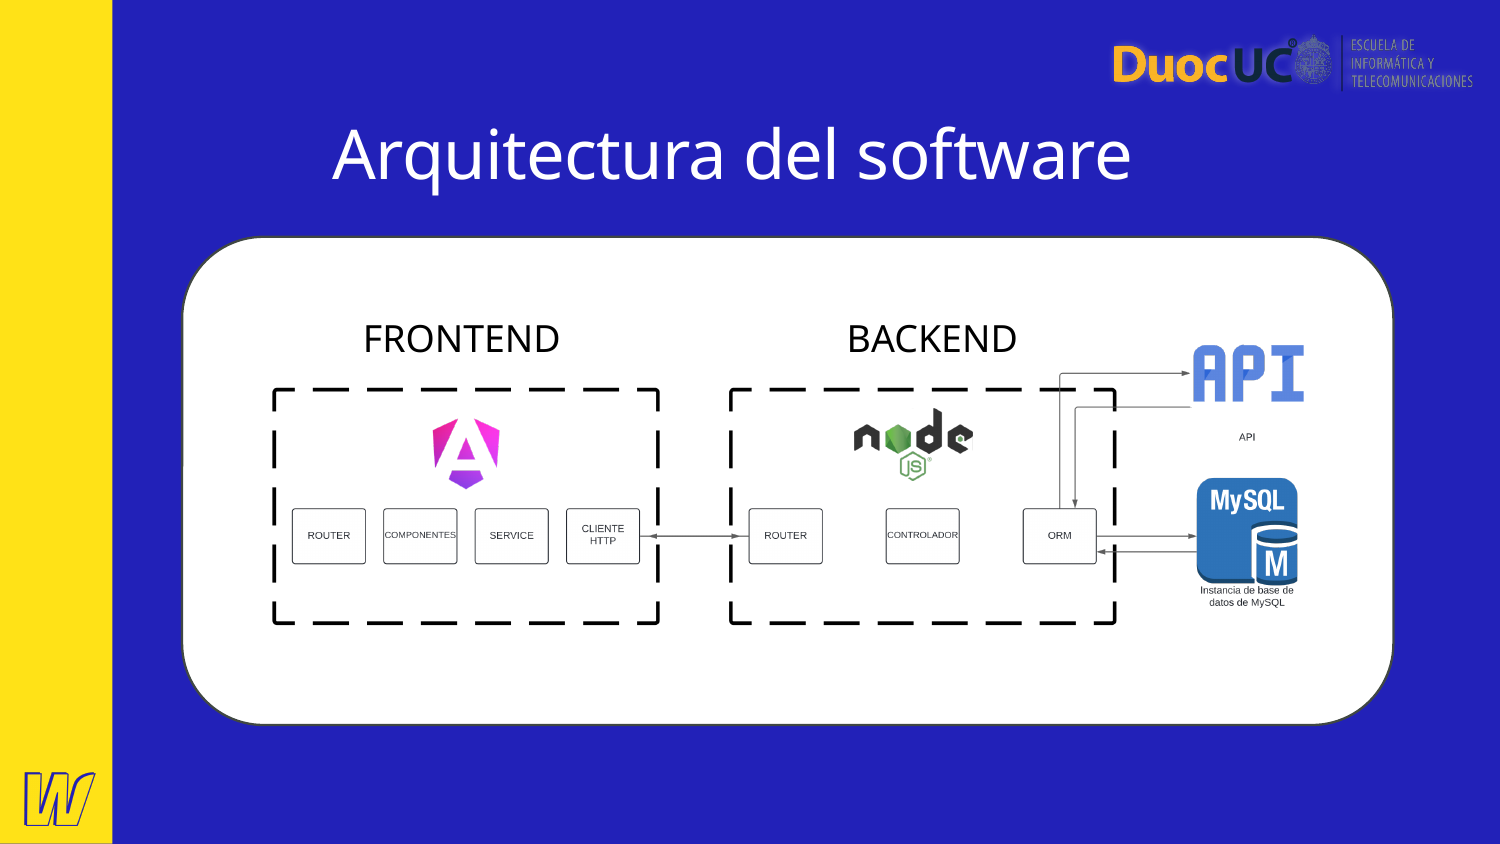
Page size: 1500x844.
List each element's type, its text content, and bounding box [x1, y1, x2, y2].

picture [20, 760, 96, 836]
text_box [181, 236, 1394, 726]
title Arquitectura del software [100, 107, 1365, 202]
picture [1112, 28, 1473, 101]
